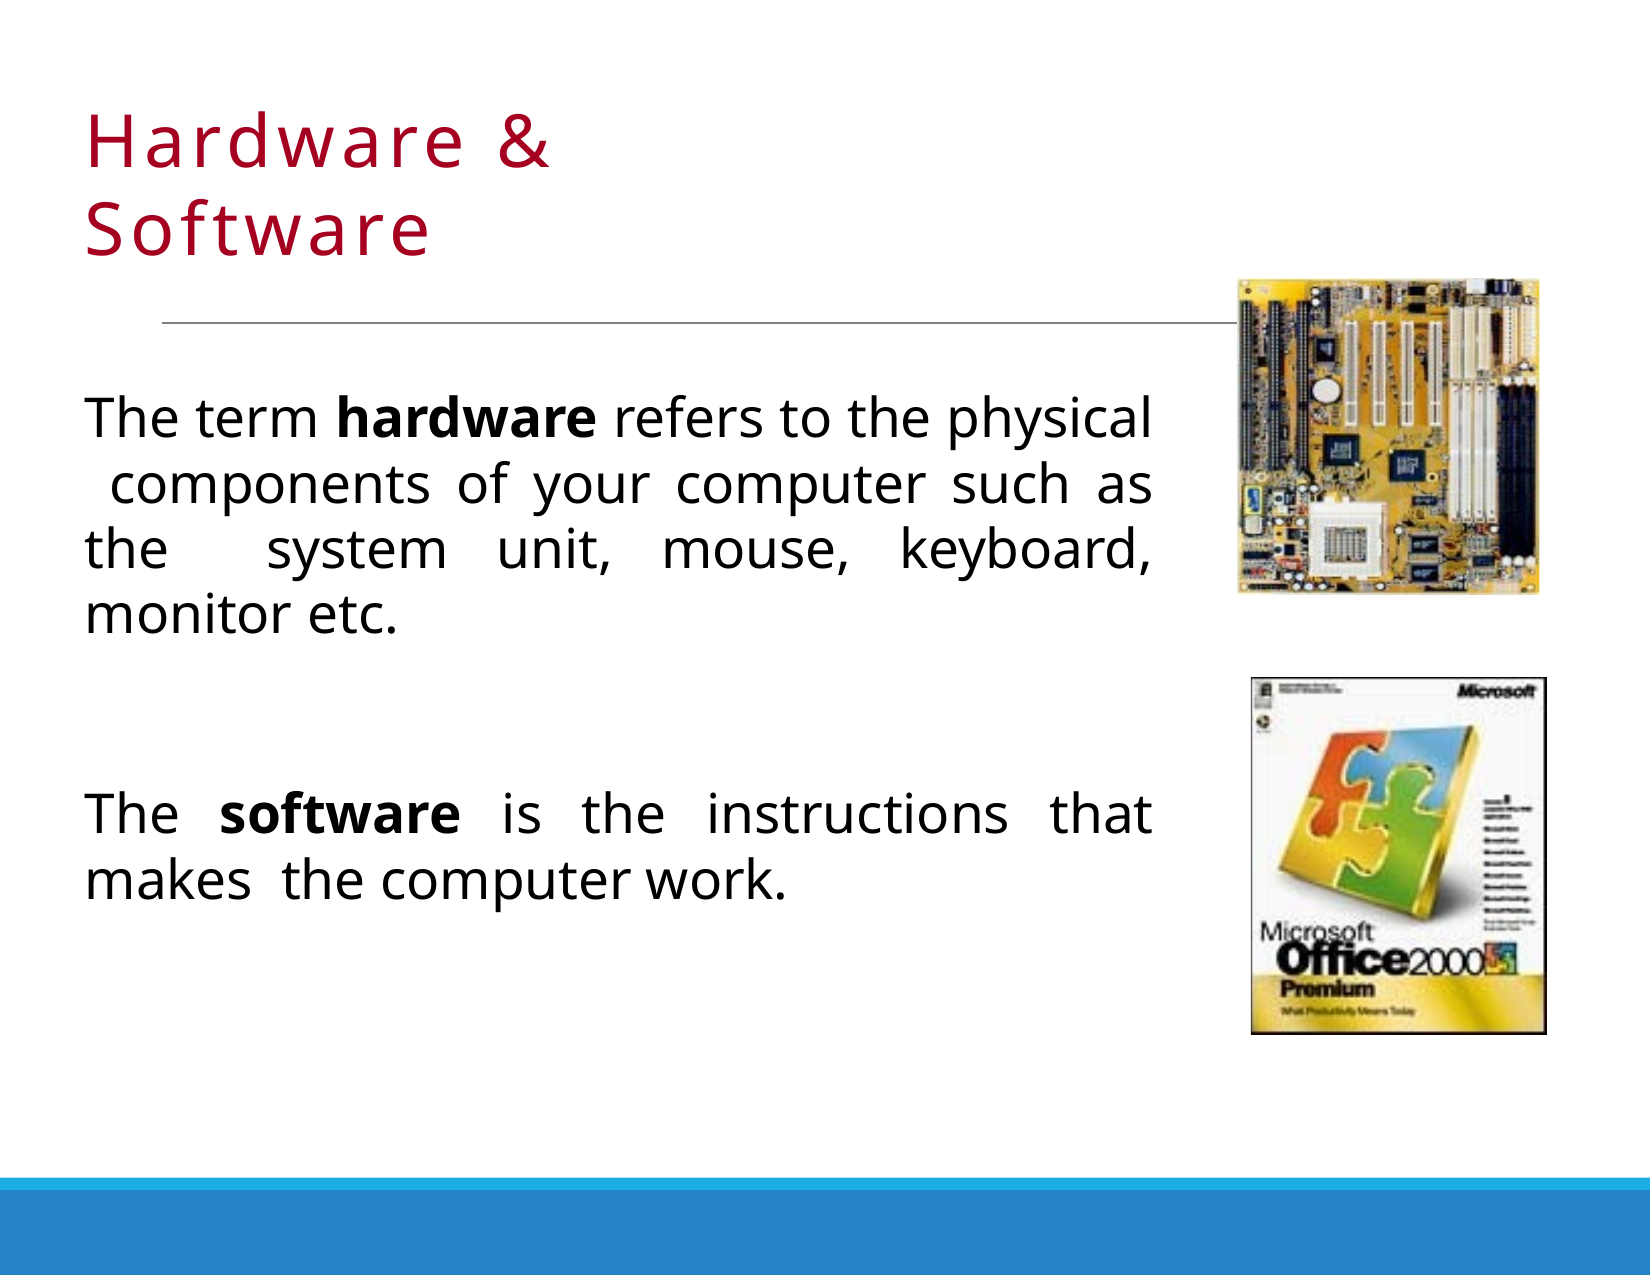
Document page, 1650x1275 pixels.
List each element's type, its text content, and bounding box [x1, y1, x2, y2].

text_box Hardware & Software [82, 91, 885, 270]
text_box [1236, 278, 1540, 595]
text_box [1250, 677, 1547, 1035]
text_box The term hardware refers to the physical components of your computer such as the system unit, mouse, keyboard, monitor etc. The software is the instructions that makes the computer work. [82, 383, 1155, 913]
